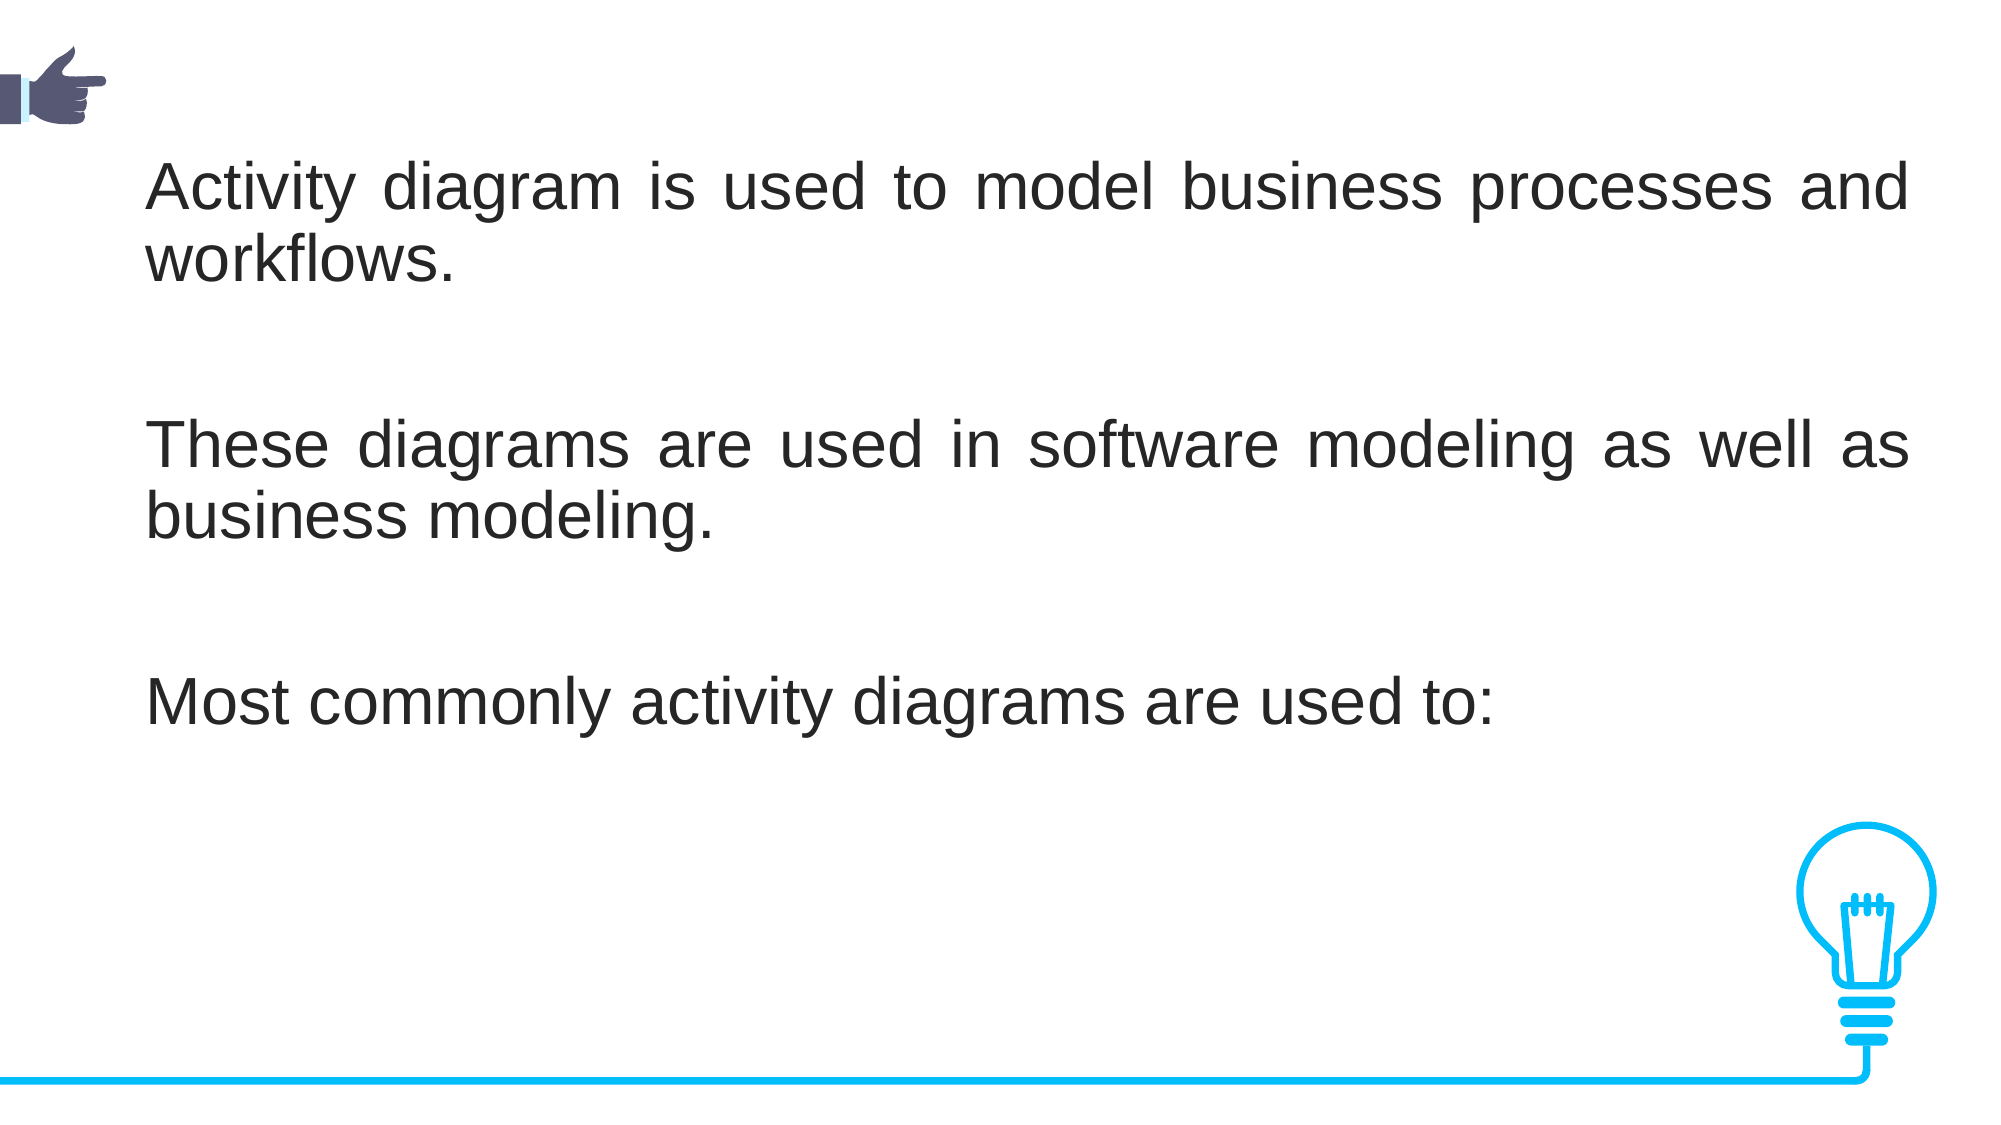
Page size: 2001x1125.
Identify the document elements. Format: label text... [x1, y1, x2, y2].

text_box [0, 46, 107, 125]
list Activity diagram is used to model business processes and workflows. These diagrams are used in software modeling as well as business modeling. Most commonly activity diagrams are used to: [130, 46, 1927, 938]
